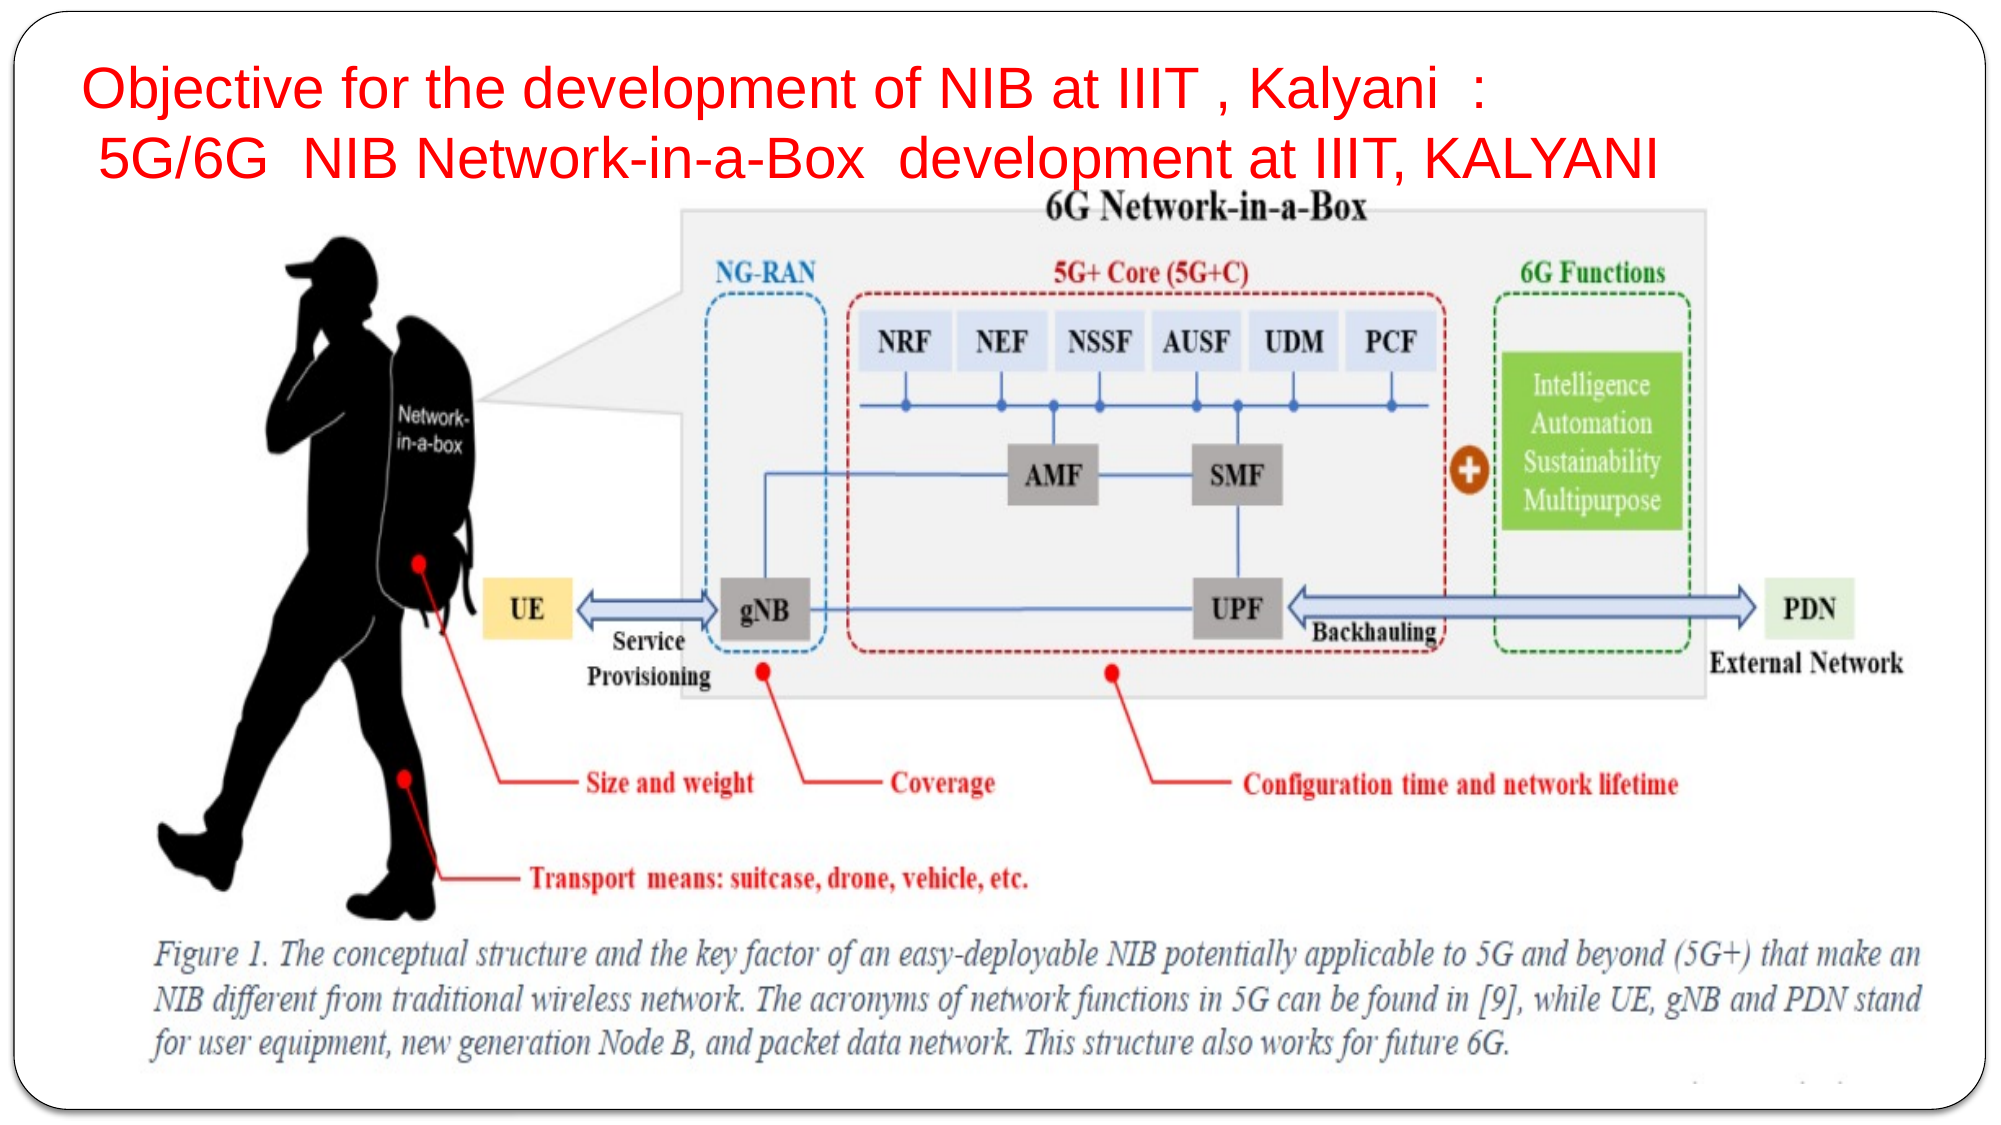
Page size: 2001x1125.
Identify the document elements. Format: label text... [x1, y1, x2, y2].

text_box Objective for the development of NIB at IIIT , Kalyani : 5G/6G NIB Network-in-a-Box development at IIIT, KALYANI [67, 42, 1710, 198]
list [100, 149, 1957, 1084]
